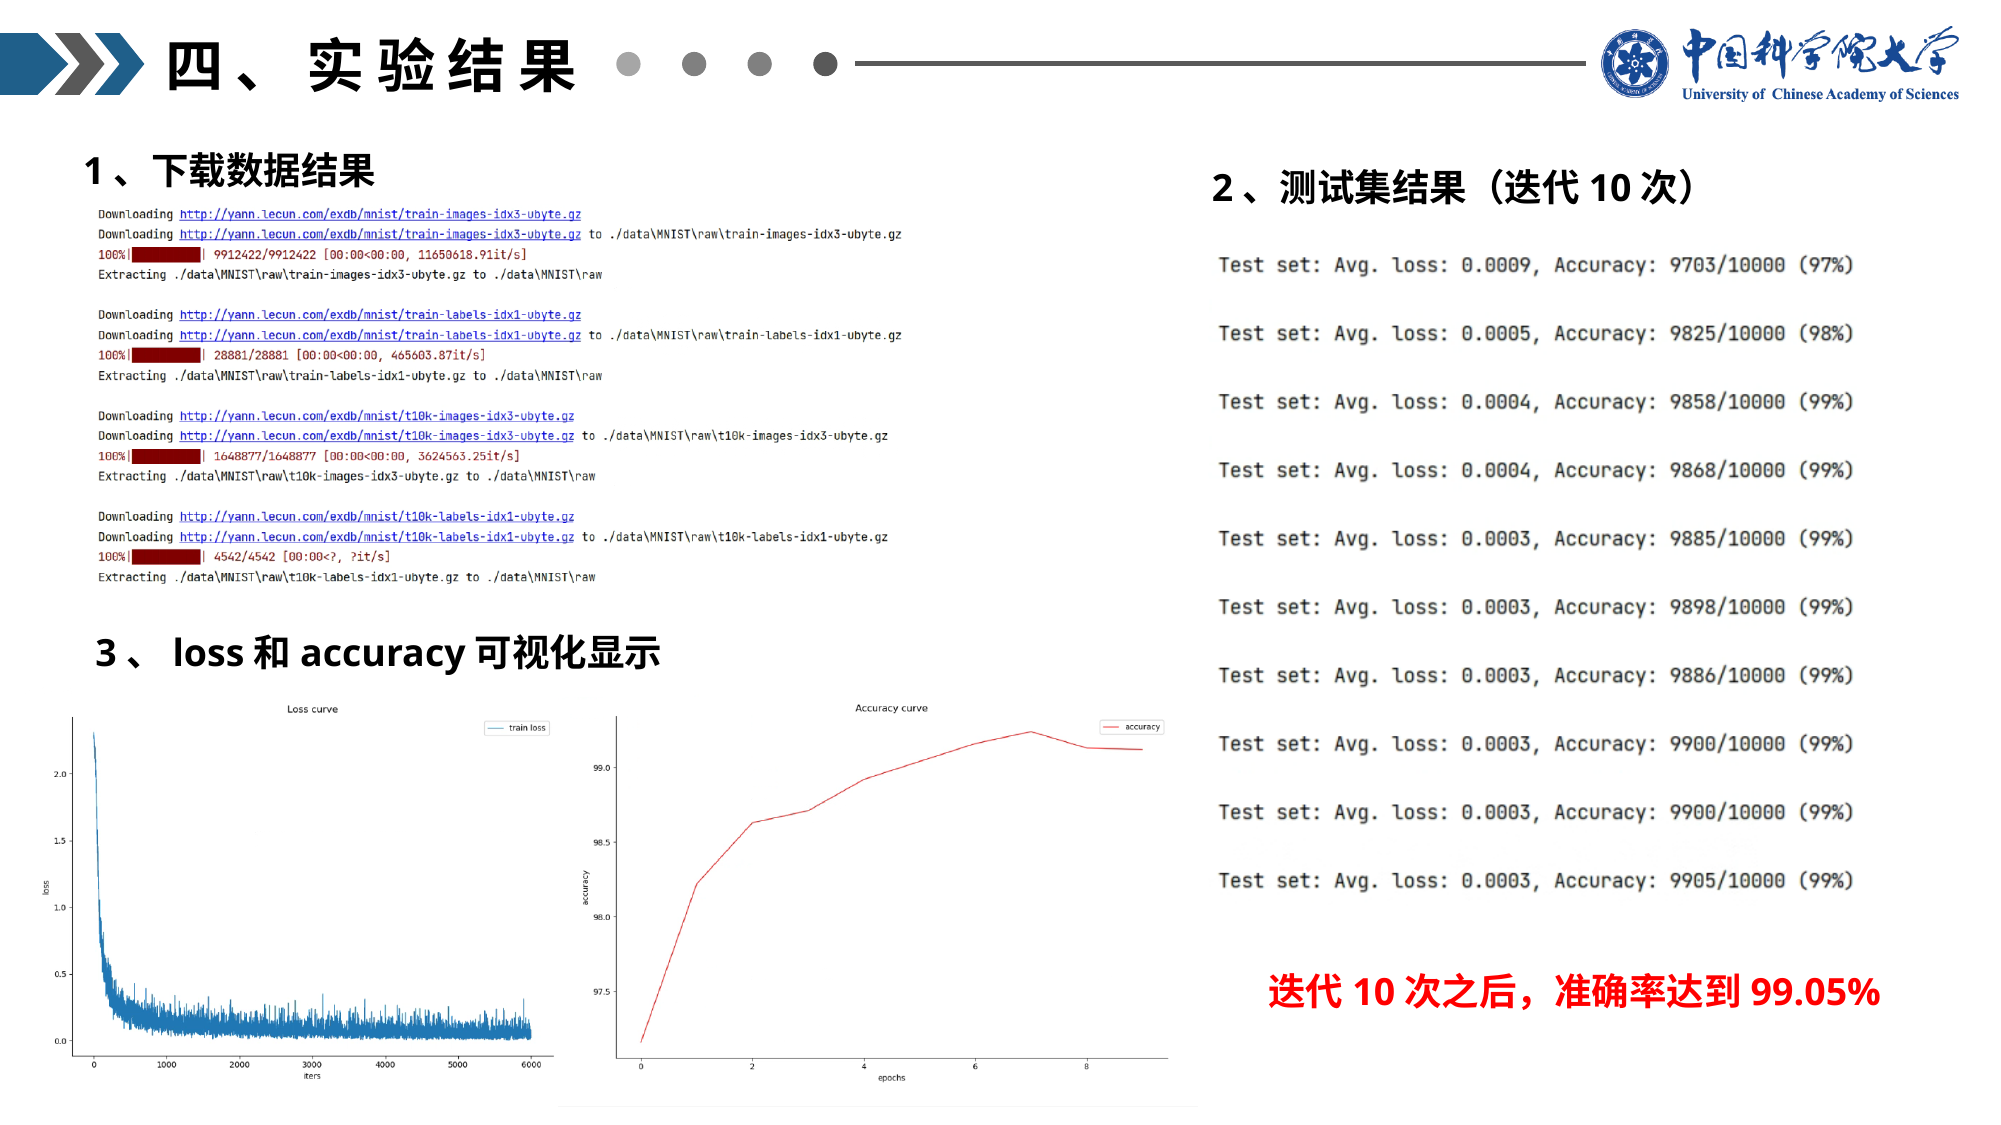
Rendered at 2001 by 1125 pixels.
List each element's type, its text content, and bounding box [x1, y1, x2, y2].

text_box 1、下载数据结果 [68, 117, 533, 200]
text_box 3、loss和accuracy可视化显示 [80, 599, 1081, 678]
picture [16, 678, 1198, 1107]
picture [1208, 243, 1875, 906]
text_box 迭代10次之后，准确率达到99.05% [1253, 960, 1896, 1021]
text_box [0, 21, 1959, 108]
text_box 2、测试集结果（迭代10次） [1197, 134, 1875, 217]
picture [94, 204, 906, 594]
